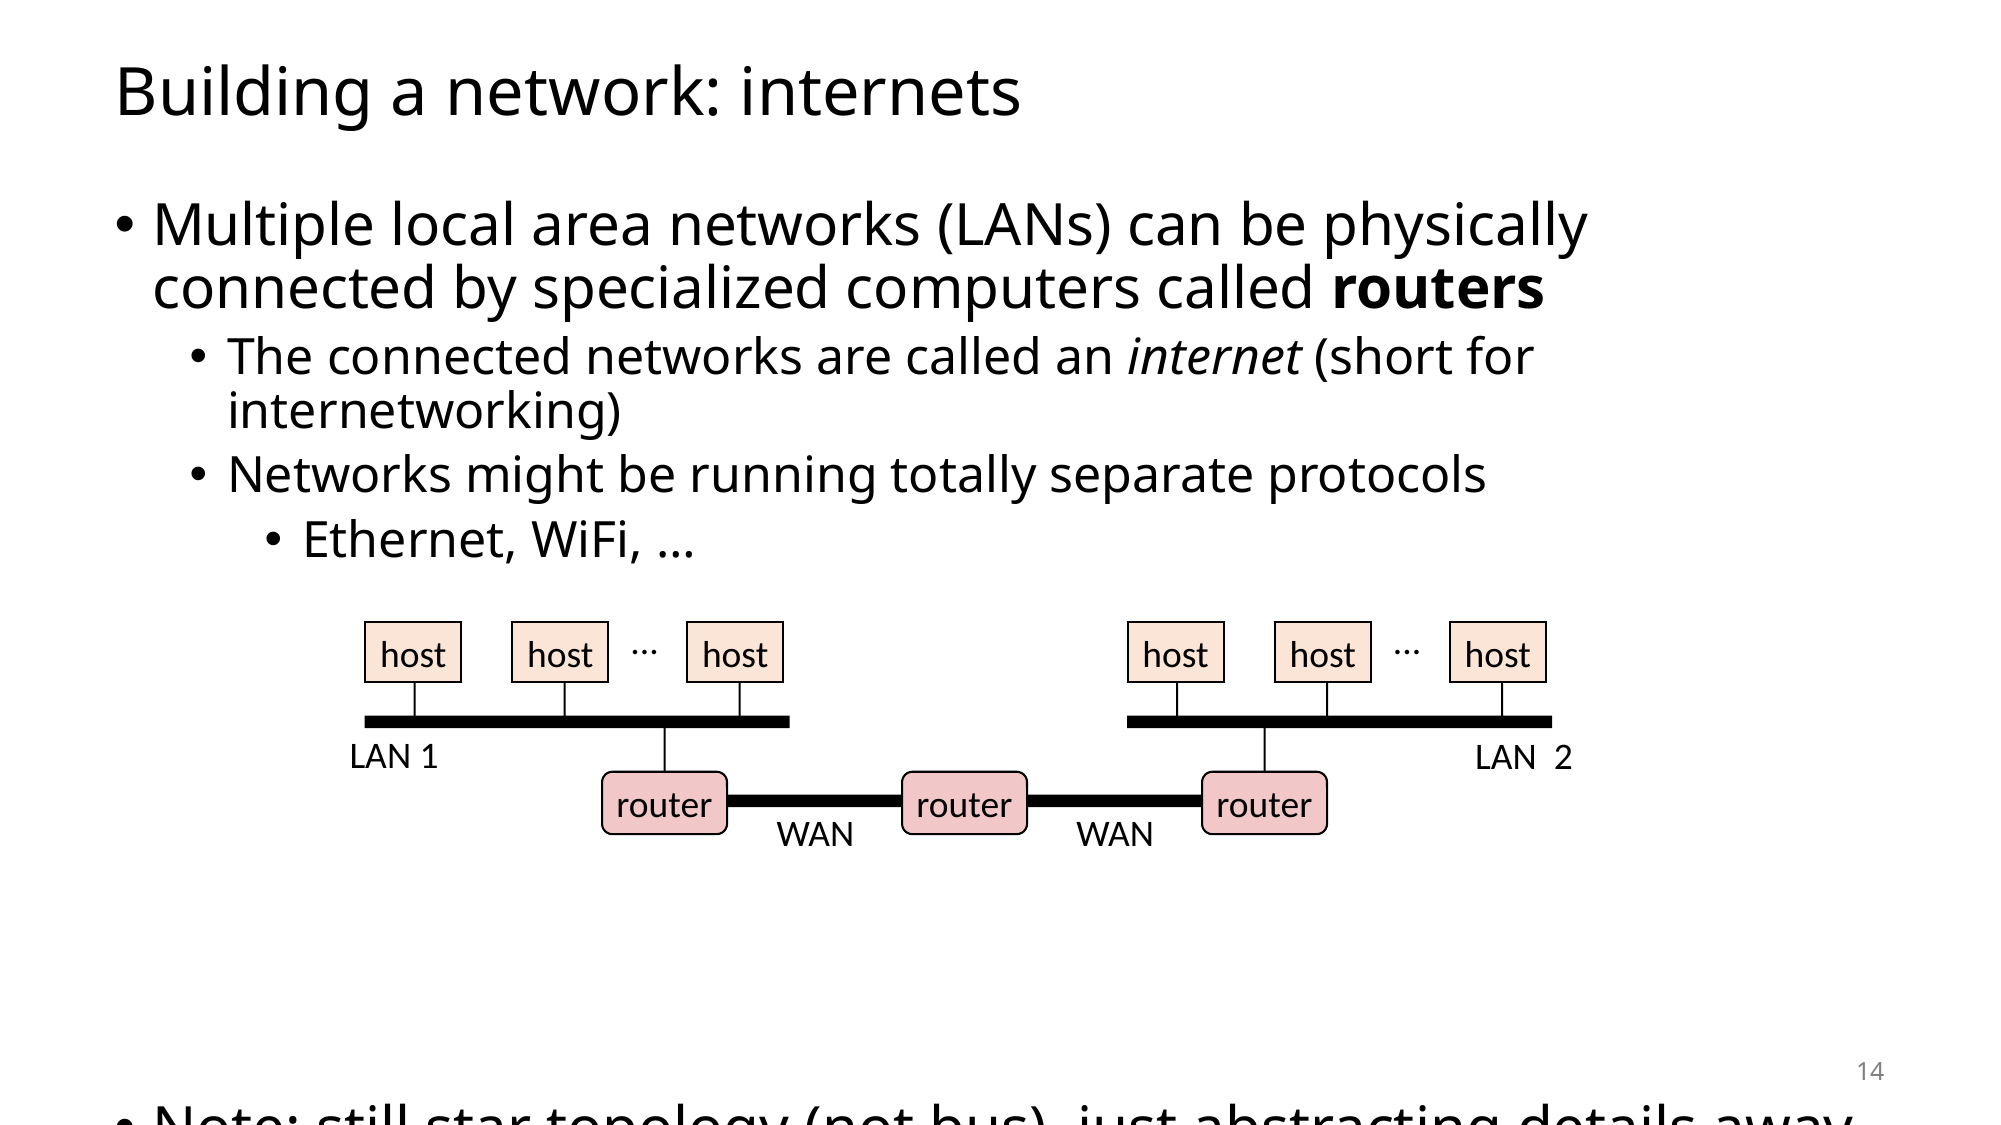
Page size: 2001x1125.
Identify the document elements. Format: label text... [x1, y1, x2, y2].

text_box host [687, 622, 784, 682]
text_box LAN 2 [1460, 724, 1588, 785]
slide_number 14 [1749, 1042, 1900, 1103]
list Multiple local area networks (LANs) can be physically connected by specialized computers called routers The connected networks are called an internet (short for internetworking) Networks might be running totally separate protocols Ethernet, WiFi, … Note: still star topology (not bus), just abstracting details away [99, 187, 1900, 1013]
text_box ... [1378, 609, 1437, 670]
text_box LAN 1 [334, 723, 454, 784]
text_box host [365, 622, 462, 682]
text_box ... [615, 609, 674, 670]
text_box host [1449, 622, 1546, 682]
text_box host [512, 622, 609, 682]
text_box router [902, 771, 1028, 835]
title Building a network: internets [99, 37, 1900, 150]
text_box host [1274, 622, 1371, 682]
text_box host [1127, 622, 1224, 682]
text_box router [602, 771, 728, 835]
text_box router [1202, 771, 1328, 835]
text_box WAN [1061, 801, 1170, 861]
text_box WAN [761, 801, 870, 861]
